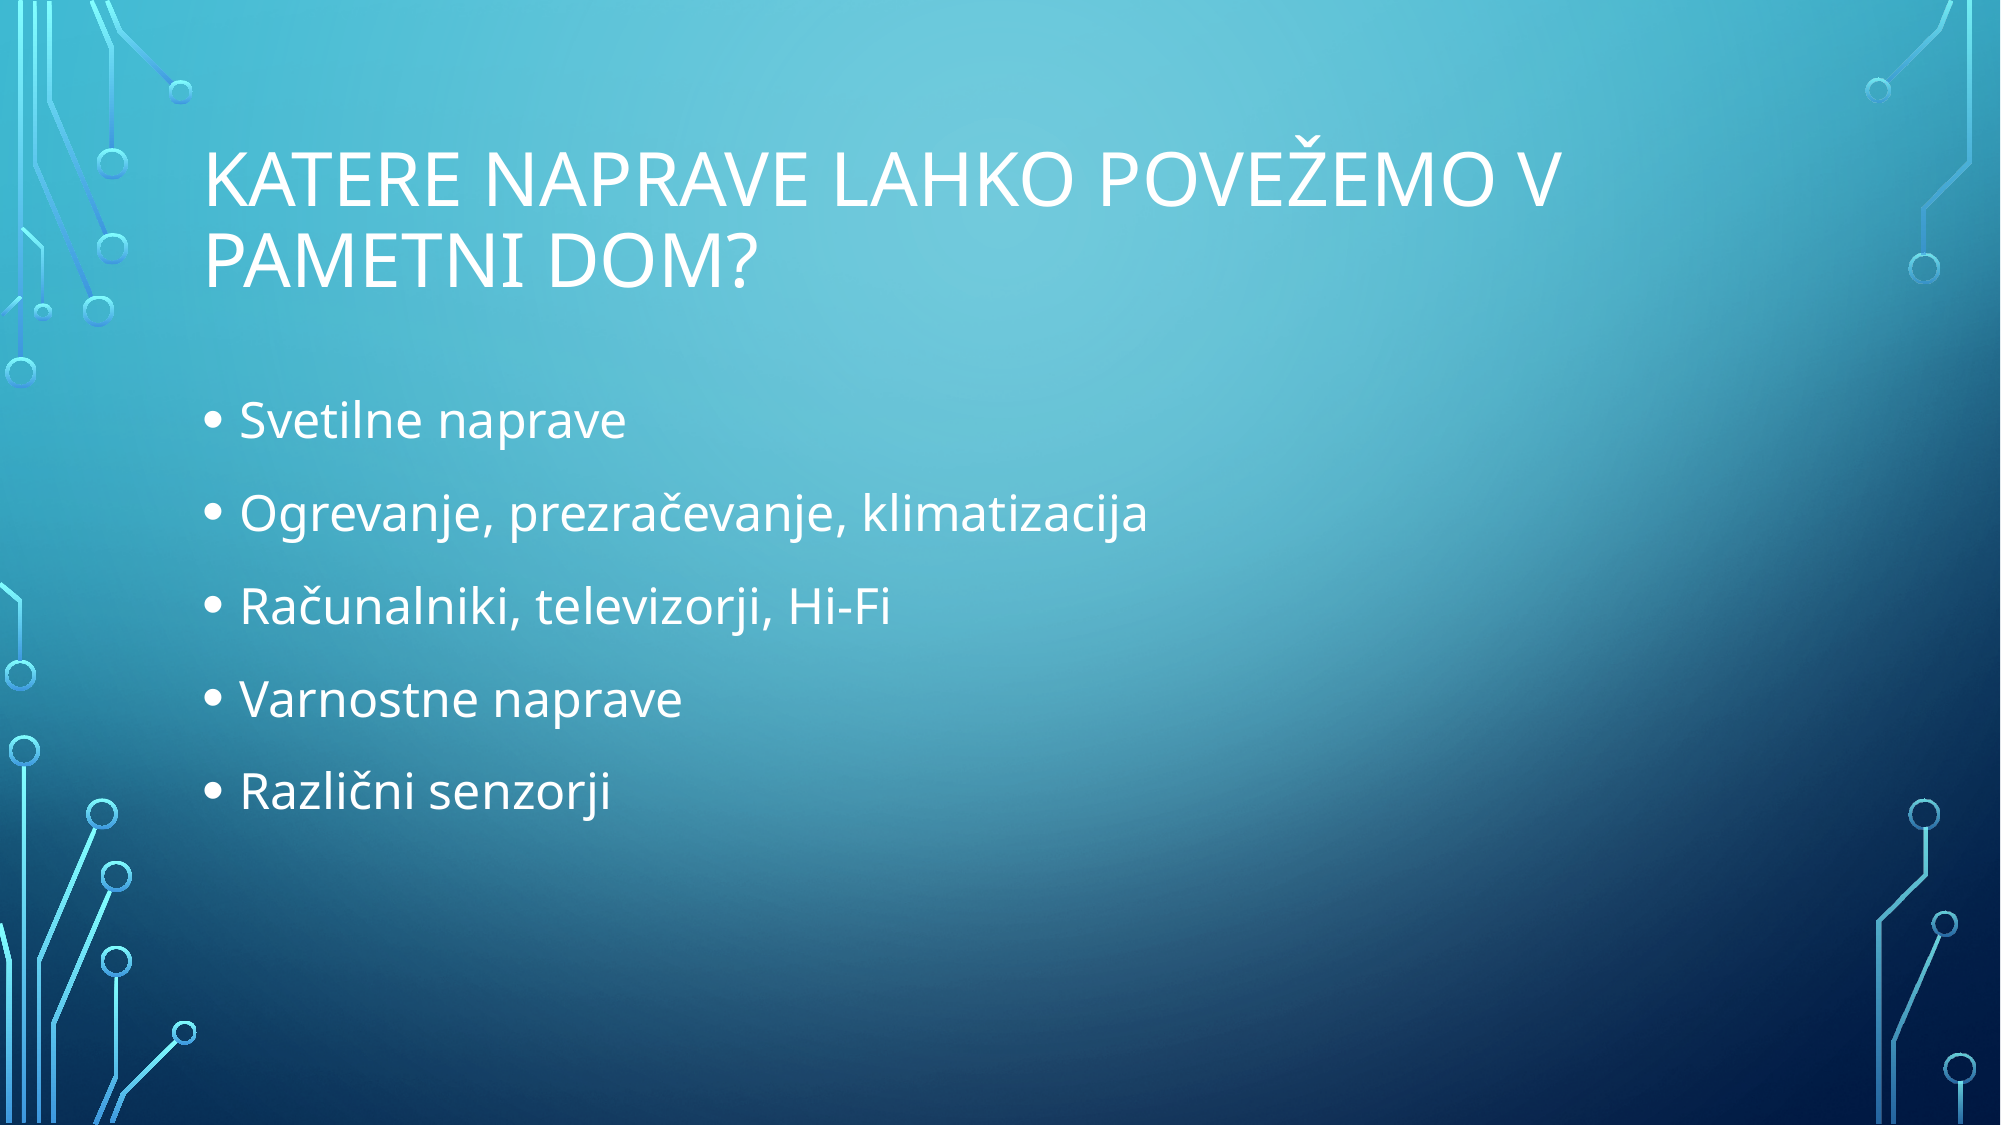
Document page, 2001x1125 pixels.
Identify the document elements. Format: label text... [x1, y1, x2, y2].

list Svetilne naprave Ogrevanje, prezračevanje, klimatizacija Računalniki, televizorji, Hi-Fi Varnostne naprave Različni senzorji [187, 369, 1813, 950]
title Katere naprave lahko povežemo v pametni dom? [187, 101, 1813, 344]
